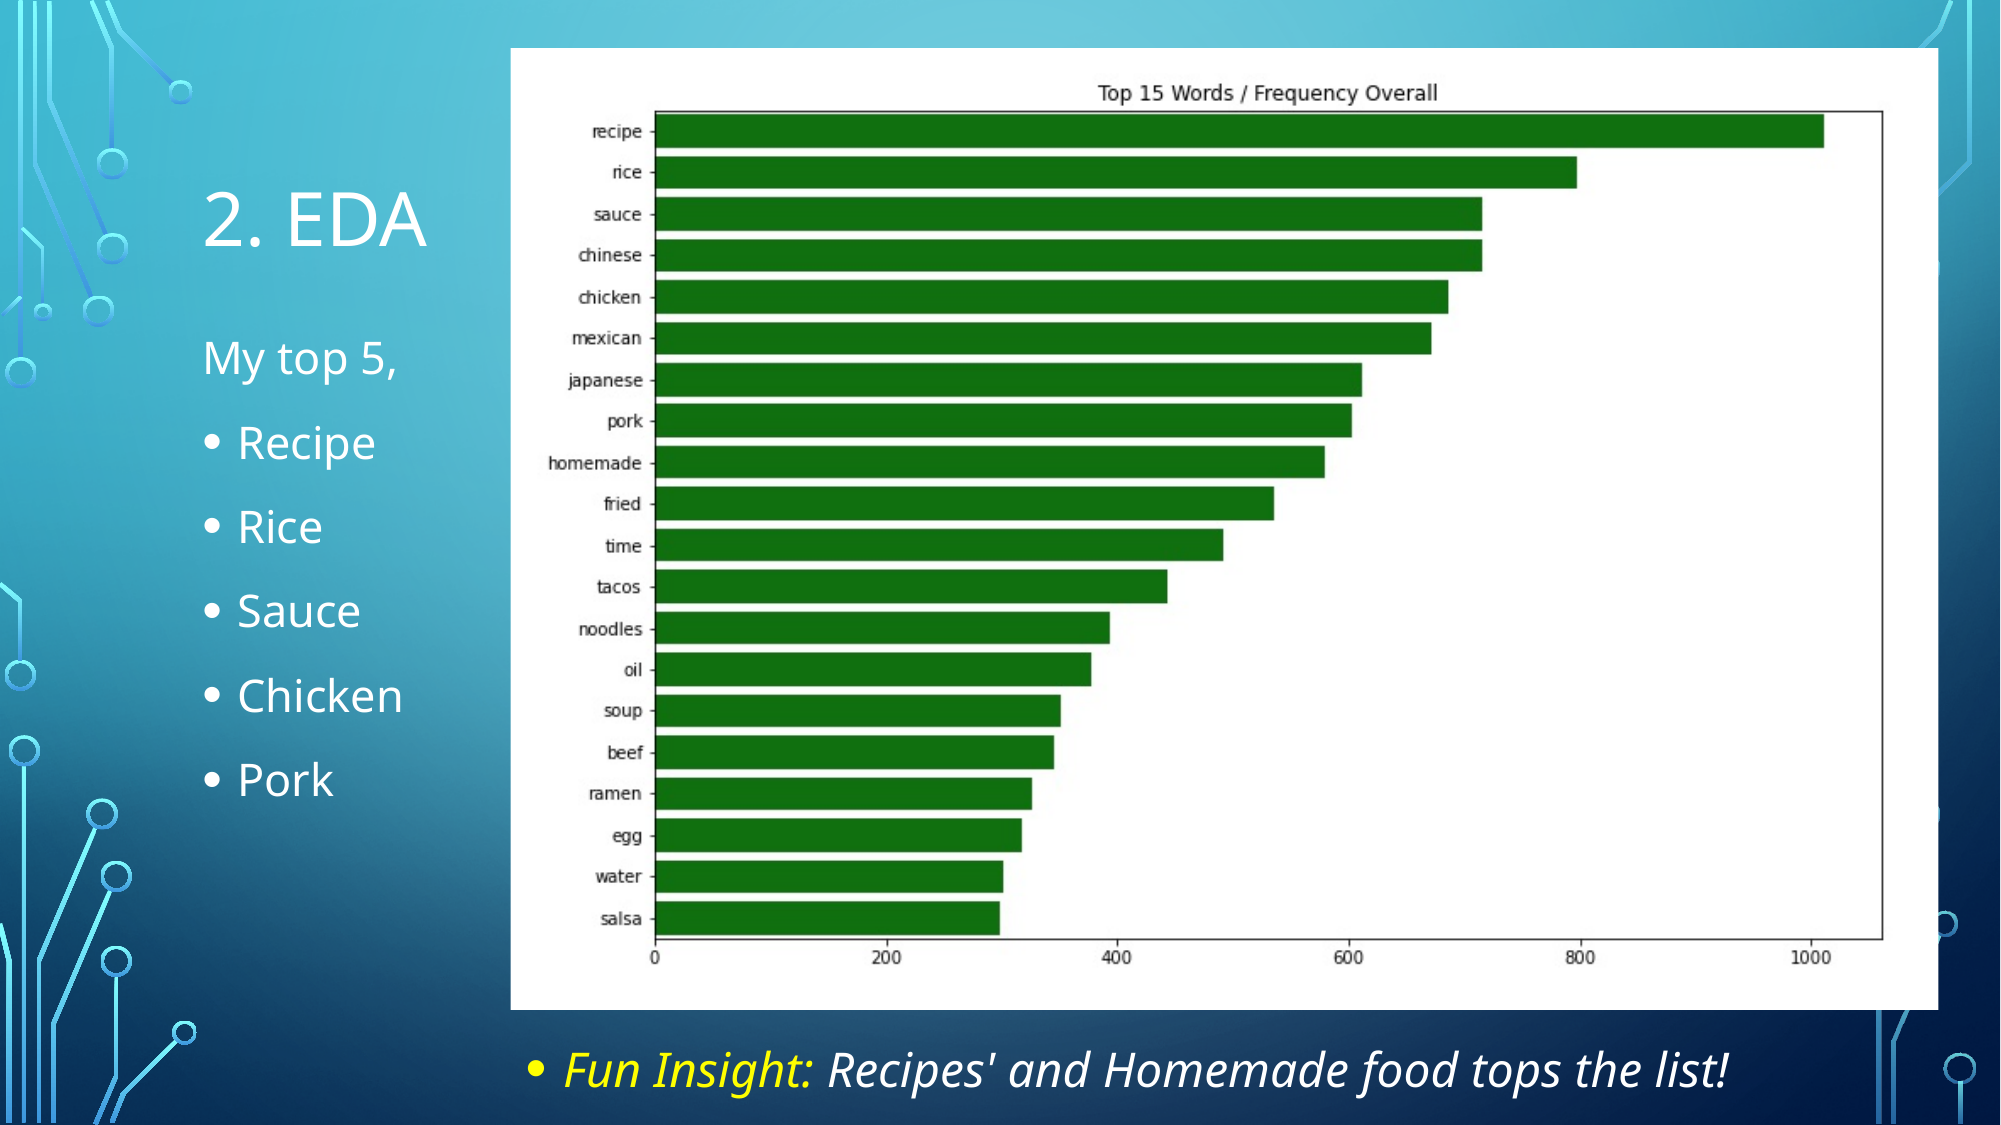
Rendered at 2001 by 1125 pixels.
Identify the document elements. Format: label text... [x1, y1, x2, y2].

list Fun Insight: Recipes' and Homemade food tops the list! [510, 1020, 1939, 1105]
picture [510, 48, 1939, 1010]
title 2. EDA [187, 101, 510, 311]
text_box My top 5, Recipe Rice Sauce Chicken Pork [187, 311, 510, 814]
